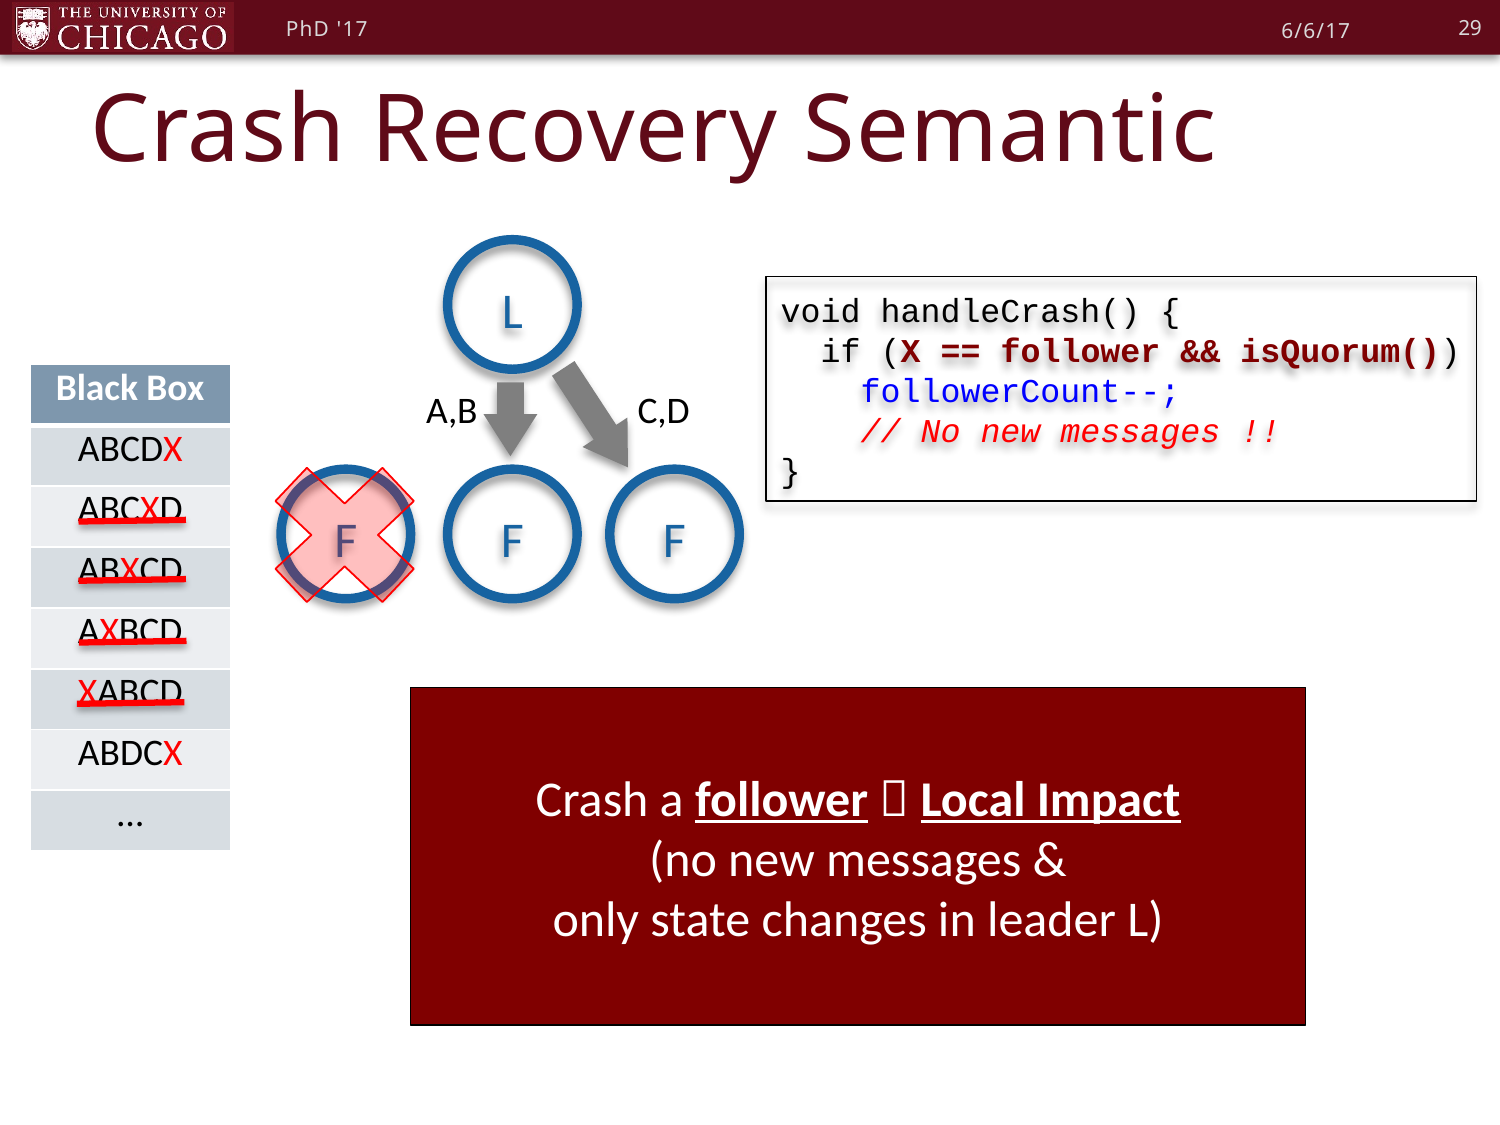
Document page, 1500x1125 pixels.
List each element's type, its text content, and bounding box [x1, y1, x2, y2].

table_cell … [31, 791, 230, 850]
table_cell ABDCX [31, 730, 230, 789]
text_box C,D [622, 378, 705, 439]
text_box [551, 360, 629, 469]
text_box F [317, 468, 373, 501]
text_box F [608, 468, 741, 600]
title Crash Recovery Semantic [75, 0, 1425, 188]
text_box F [318, 569, 372, 600]
text_box L [446, 238, 578, 370]
text_box Crash a follower  Local Impact (no new messages & only state changes in leader L) [410, 687, 1306, 1026]
text_box F [446, 468, 578, 600]
table_cell ABCXD [31, 487, 230, 546]
text_box A,B [411, 378, 493, 439]
picture [12, 2, 75, 52]
footer PhD '17 [270, 7, 806, 52]
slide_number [1096, 7, 1366, 52]
table_cell XABCD [31, 670, 230, 729]
text_box void handleCrash() { if (X == follower && isQuorum()) followerCount--; // No new messages !! } [765, 276, 1477, 502]
table_cell ABCDX [31, 428, 230, 485]
text_box [482, 381, 538, 457]
table_cell ABXCD [31, 548, 230, 607]
text_box F [280, 512, 309, 558]
slide_number 29 [1365, 0, 1497, 59]
text_box [274, 467, 415, 603]
text_box F [381, 510, 412, 560]
table_header Black Box [31, 365, 230, 423]
table_cell AXBCD [31, 609, 230, 668]
